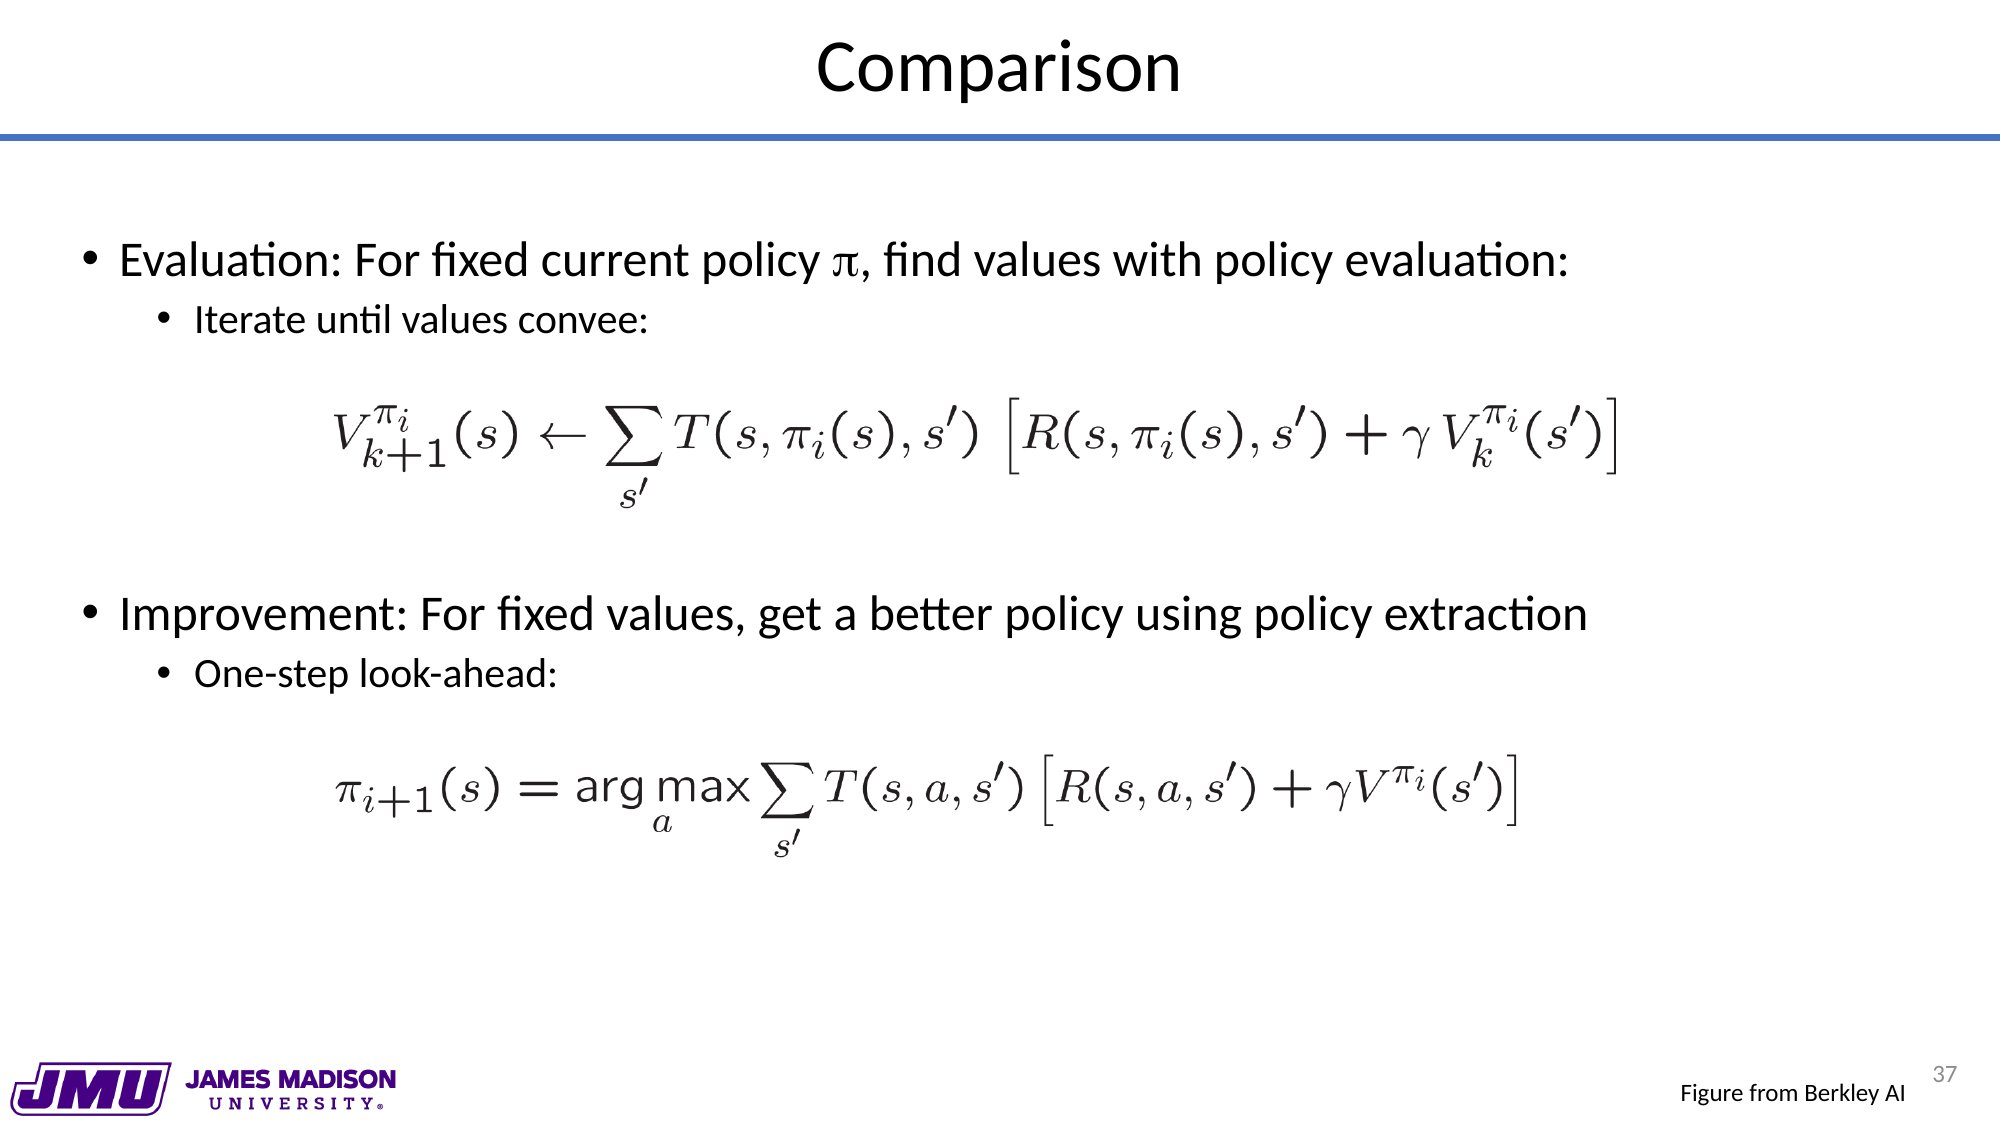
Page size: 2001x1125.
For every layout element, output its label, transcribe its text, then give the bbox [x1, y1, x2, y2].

slide_number 37 [1870, 1042, 1973, 1103]
picture [0, 1042, 410, 1125]
title Comparison [0, 0, 2000, 134]
picture [332, 395, 1618, 509]
text_box Figure from Berkley AI [1623, 1072, 1922, 1114]
list Evaluation: For fixed current policy , find values with policy evaluation: Iterate until values convee: Improvement: For fixed values, get a better policy using policy extraction One-step look-ahead: [66, 174, 1934, 951]
picture [332, 752, 1517, 858]
